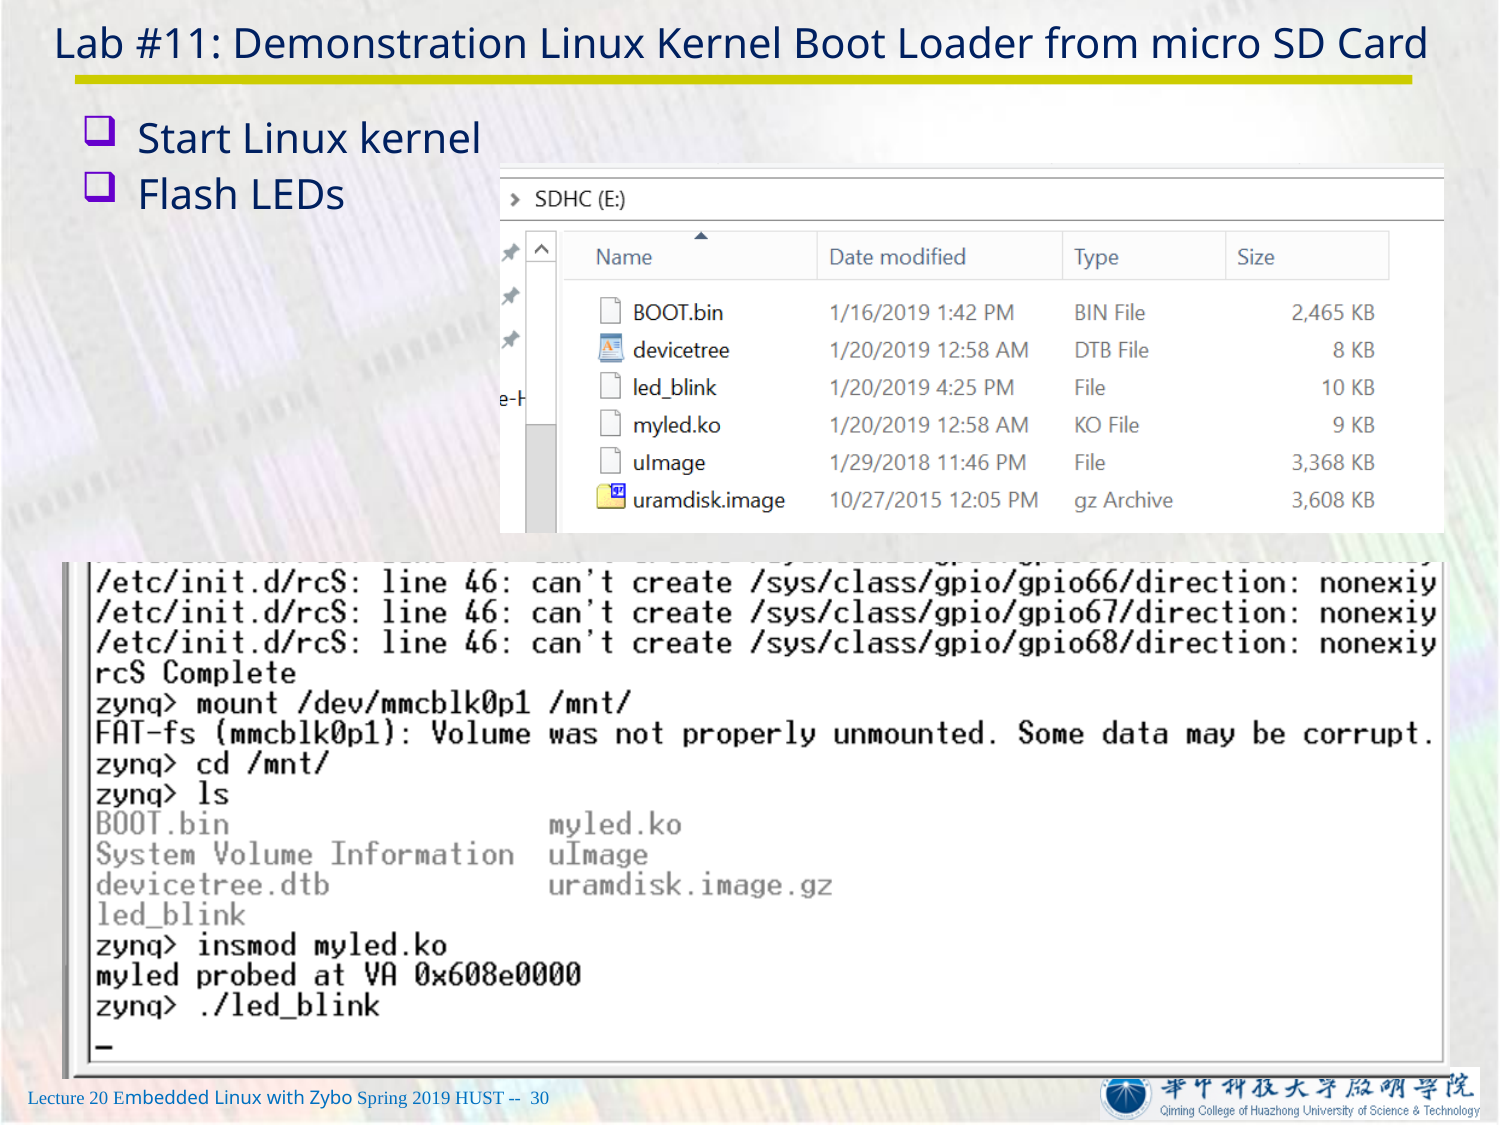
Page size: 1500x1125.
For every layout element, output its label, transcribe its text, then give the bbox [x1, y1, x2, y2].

picture [0, 0, 1500, 1125]
list Start Linux kernel Flash LEDs [66, 104, 1454, 567]
title Lab #11: Demonstration Linux Kernel Boot Loader from micro SD Card [28, 17, 1454, 63]
